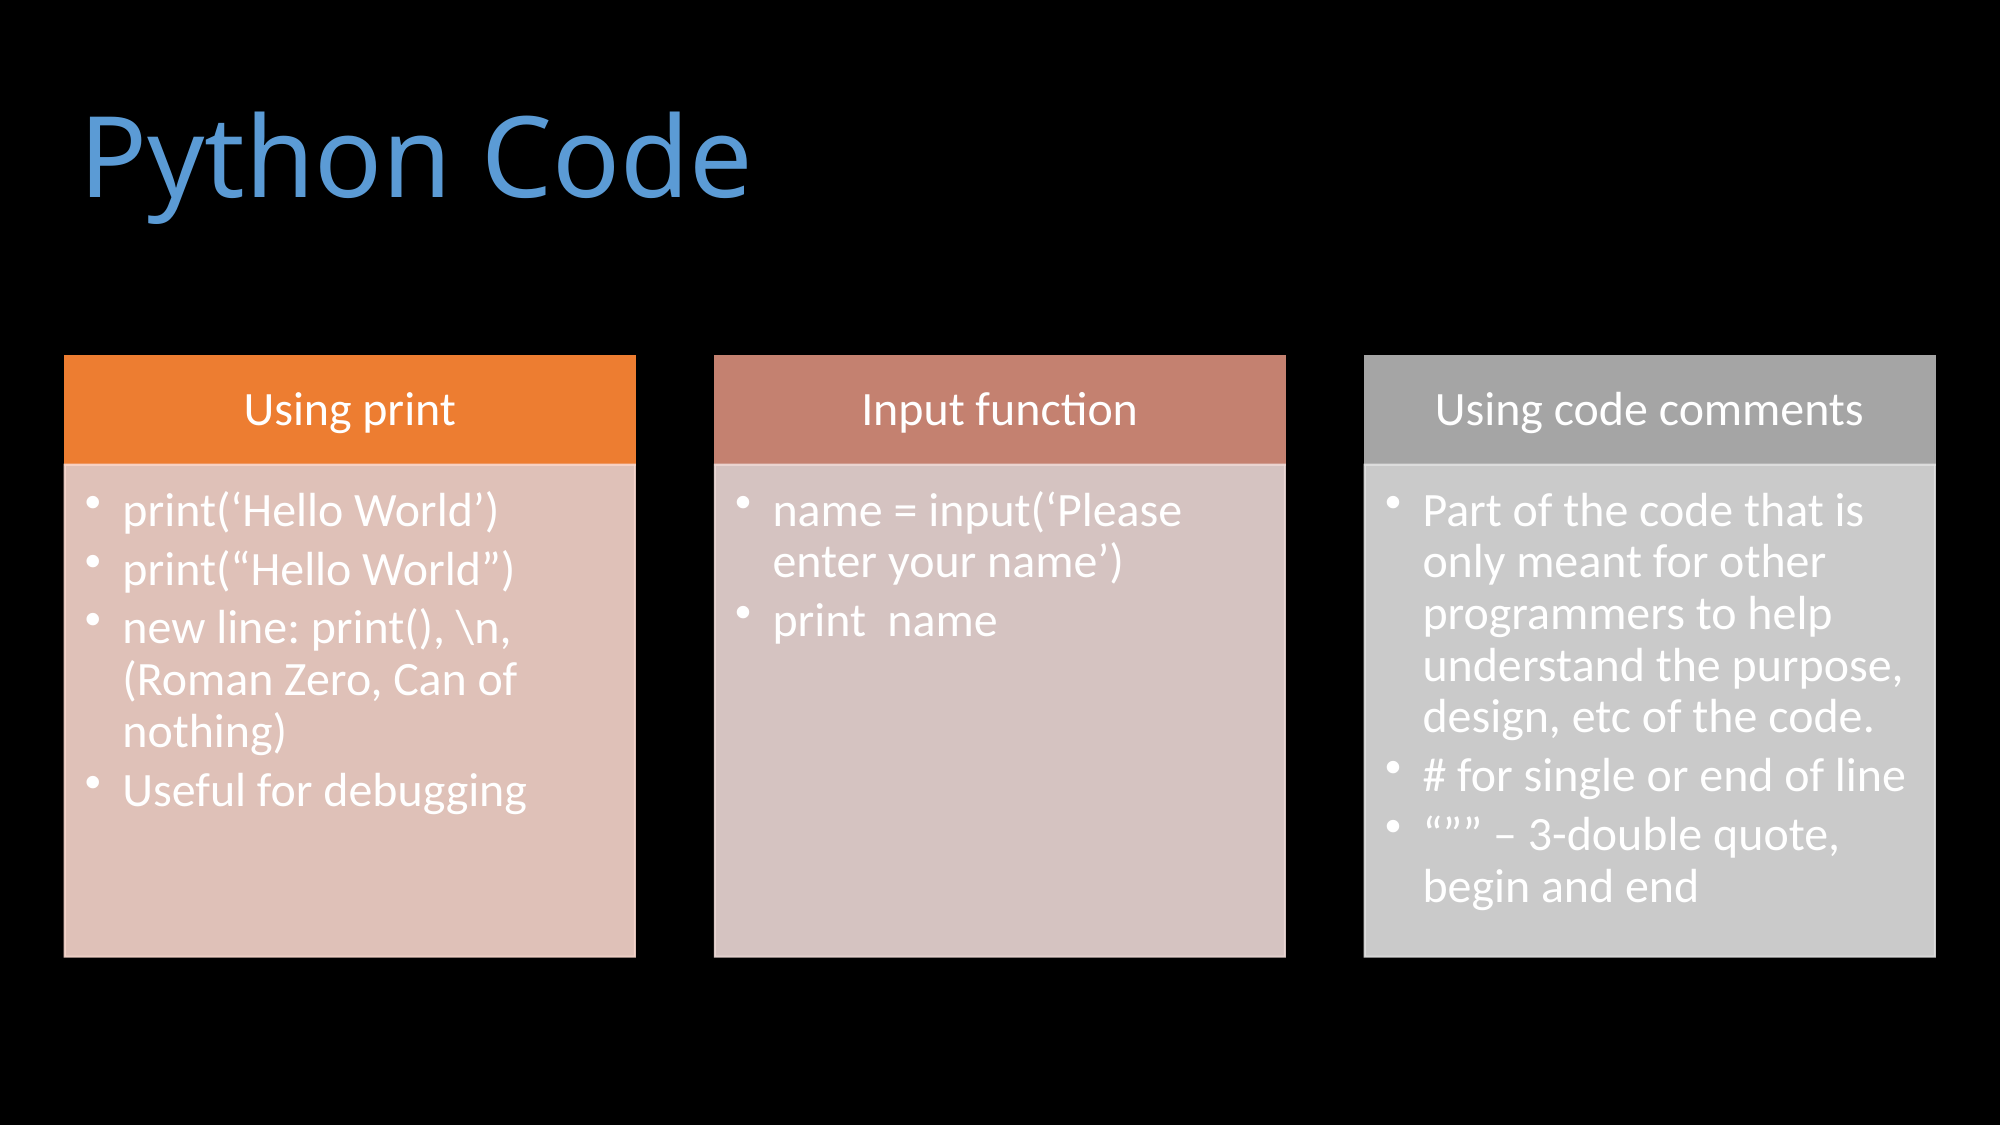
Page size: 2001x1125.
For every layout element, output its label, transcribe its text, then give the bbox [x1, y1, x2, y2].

title Python Code [64, 52, 1936, 271]
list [64, 299, 1936, 1014]
